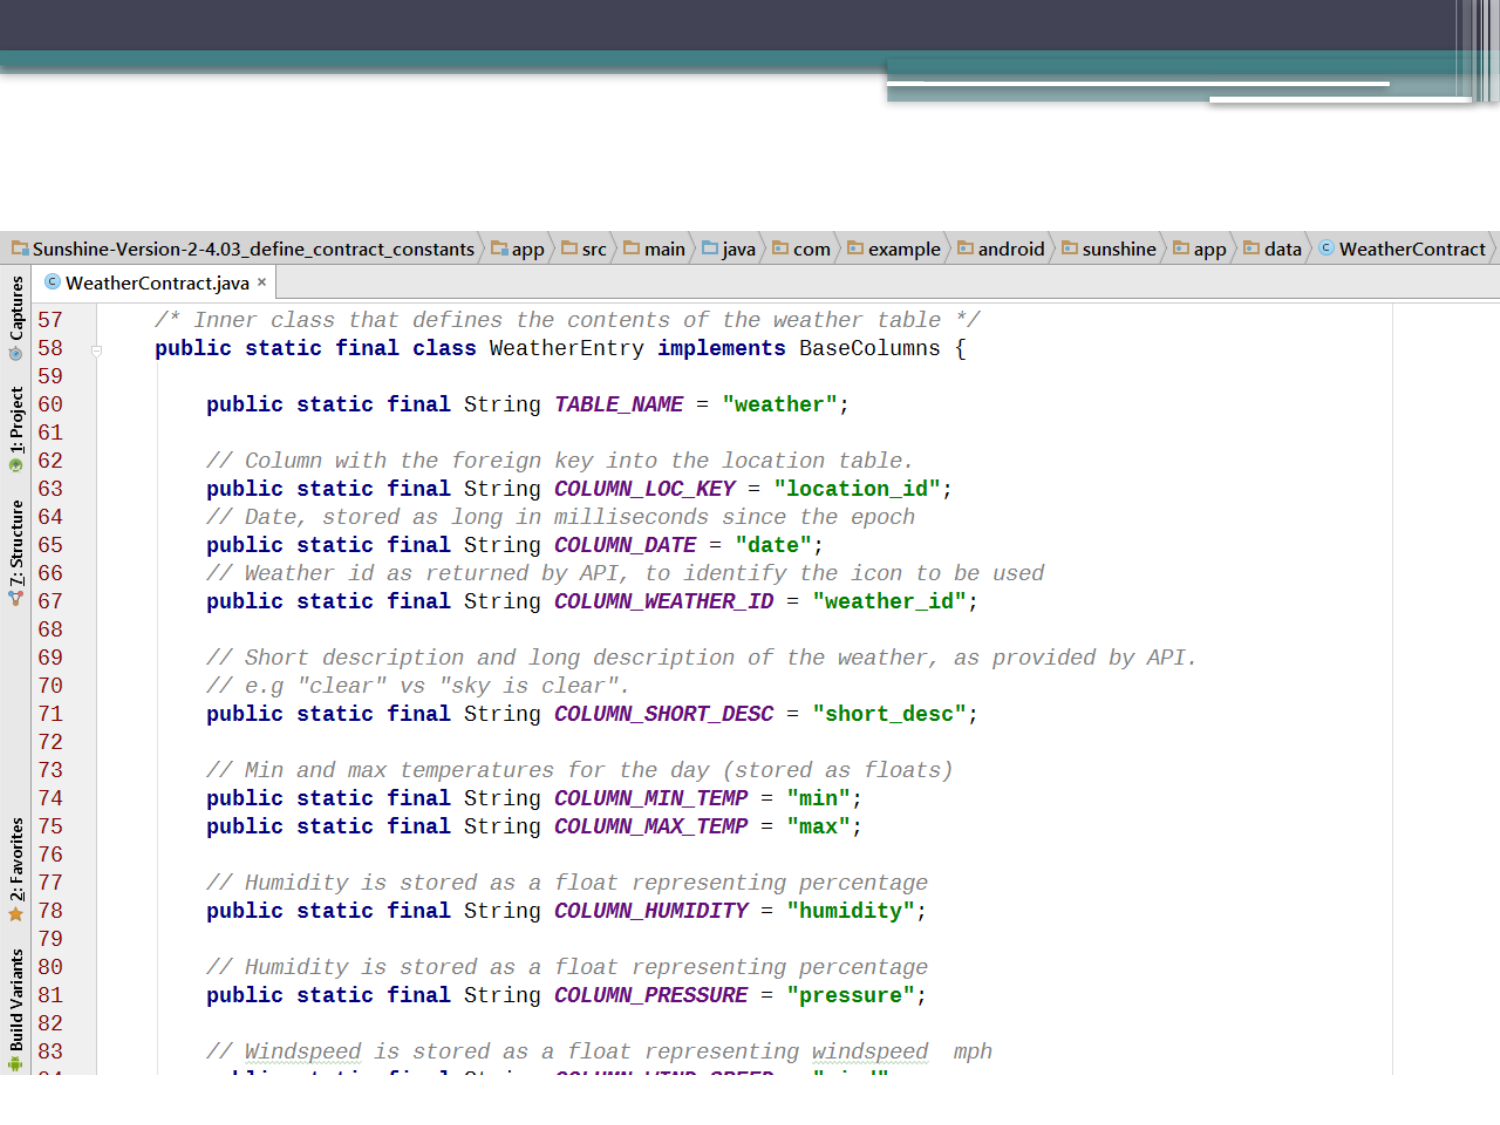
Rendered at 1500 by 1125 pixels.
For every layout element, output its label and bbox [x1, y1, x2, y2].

picture [0, 230, 1500, 1076]
